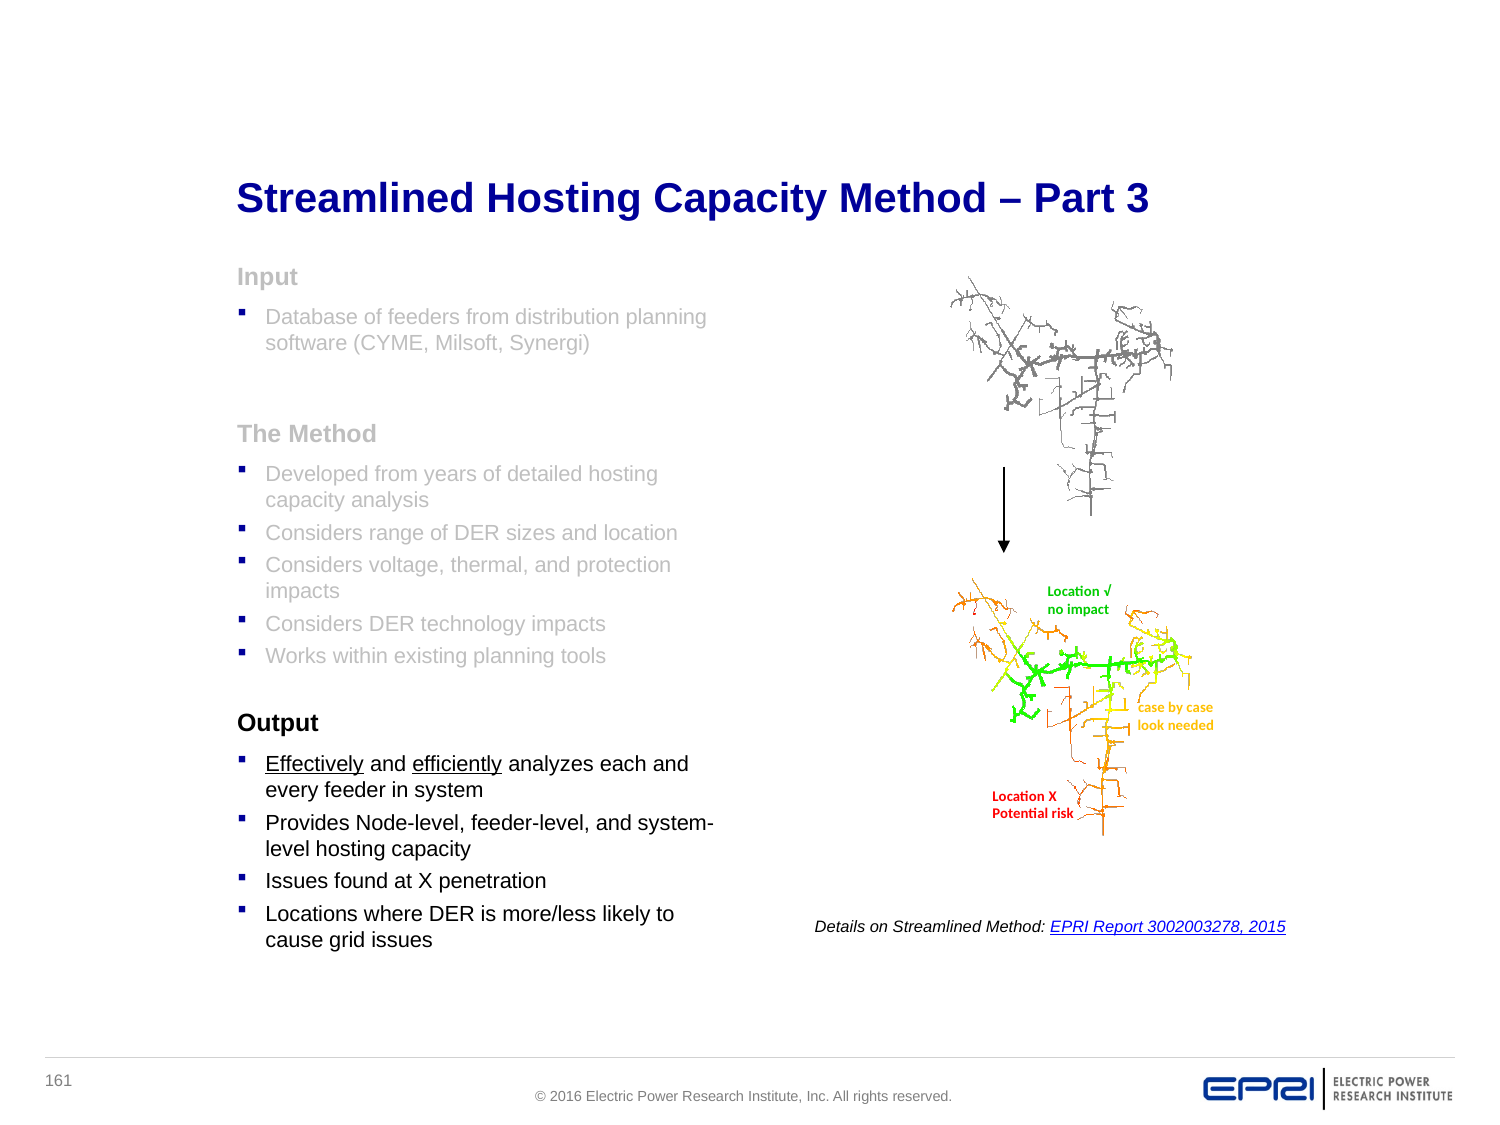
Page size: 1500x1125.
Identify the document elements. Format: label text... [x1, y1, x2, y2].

text_box Details on Streamlined Method: EPRI Report 3002003278, 2015 [797, 908, 1303, 944]
picture [1200, 1064, 1455, 1113]
picture [932, 572, 1232, 842]
list Input Database of feeders from distribution planning software (CYME, Milsoft, Synergi) The Method Developed from years of detailed hosting capacity analysis Considers range of DER sizes and location Considers voltage, thermal, and protection impacts Considers DER technology impacts Works within existing planning tools Output Effectively and efficiently analyzes each and every feeder in system Provides Node-level, feeder-level, and system-level hosting capacity Issues found at X penetration Locations where DER is more/less likely to cause grid issues [221, 252, 740, 894]
title Streamlined Hosting Capacity Method – Part 3 [221, 162, 1313, 254]
picture [932, 252, 1190, 521]
